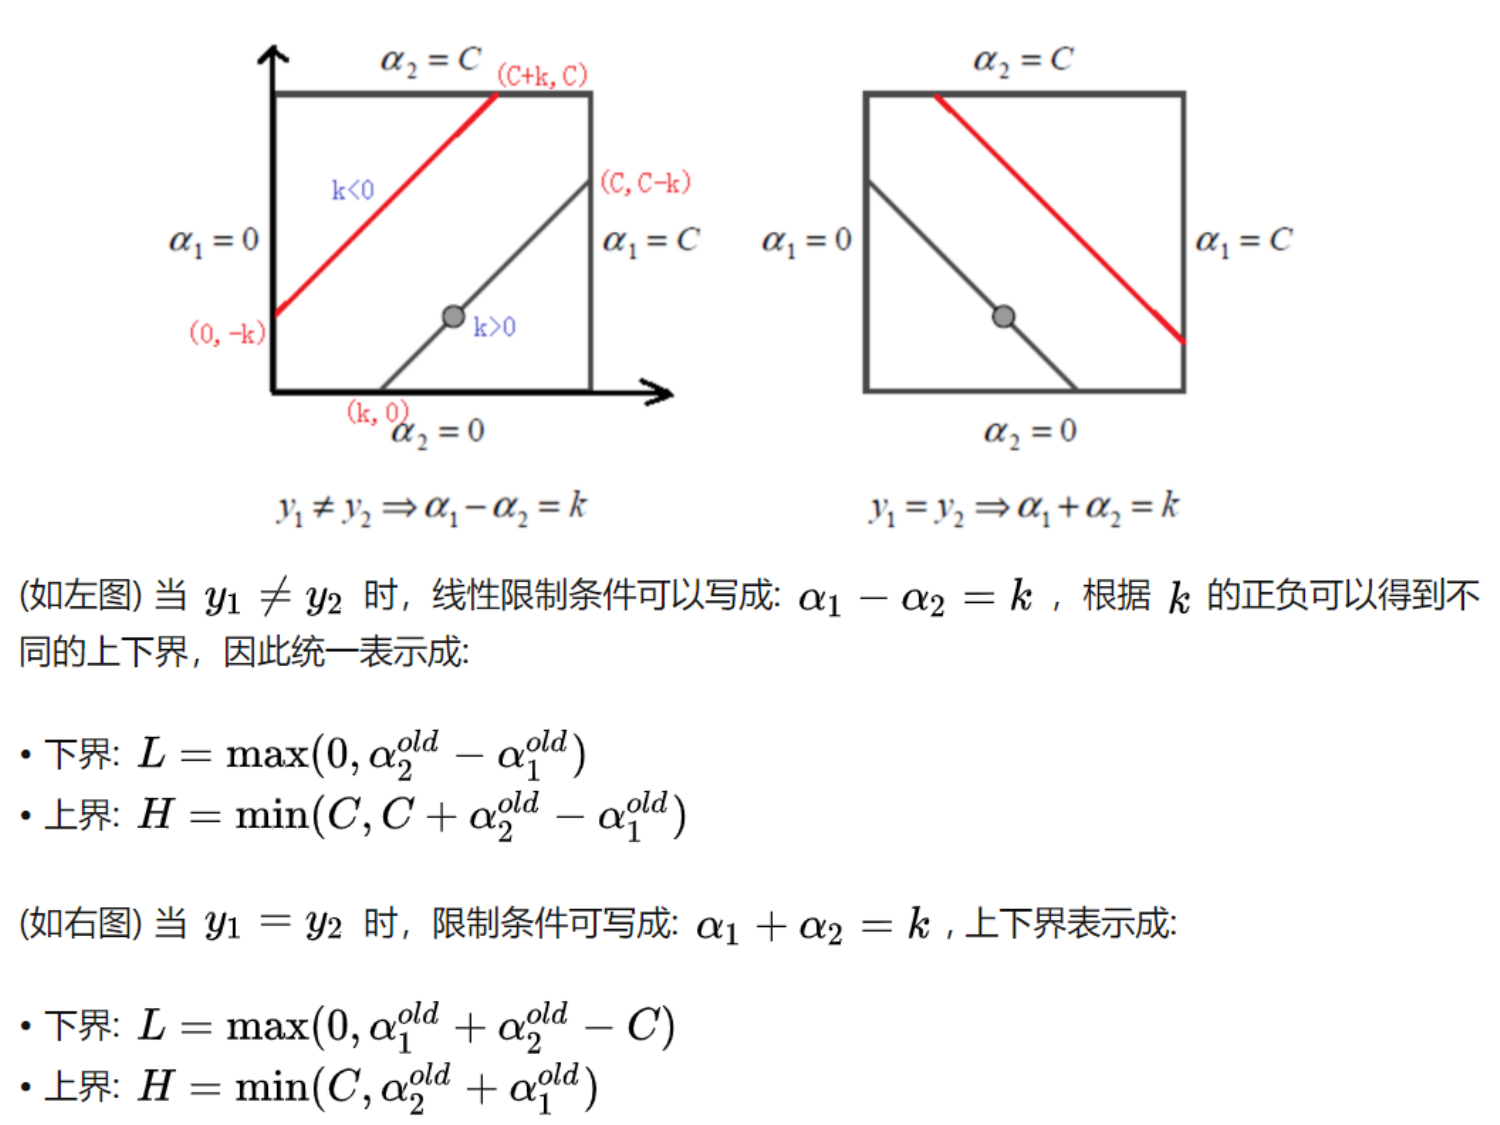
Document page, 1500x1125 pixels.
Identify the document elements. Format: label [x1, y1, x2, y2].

picture [152, 0, 1332, 546]
picture [0, 557, 1500, 1125]
